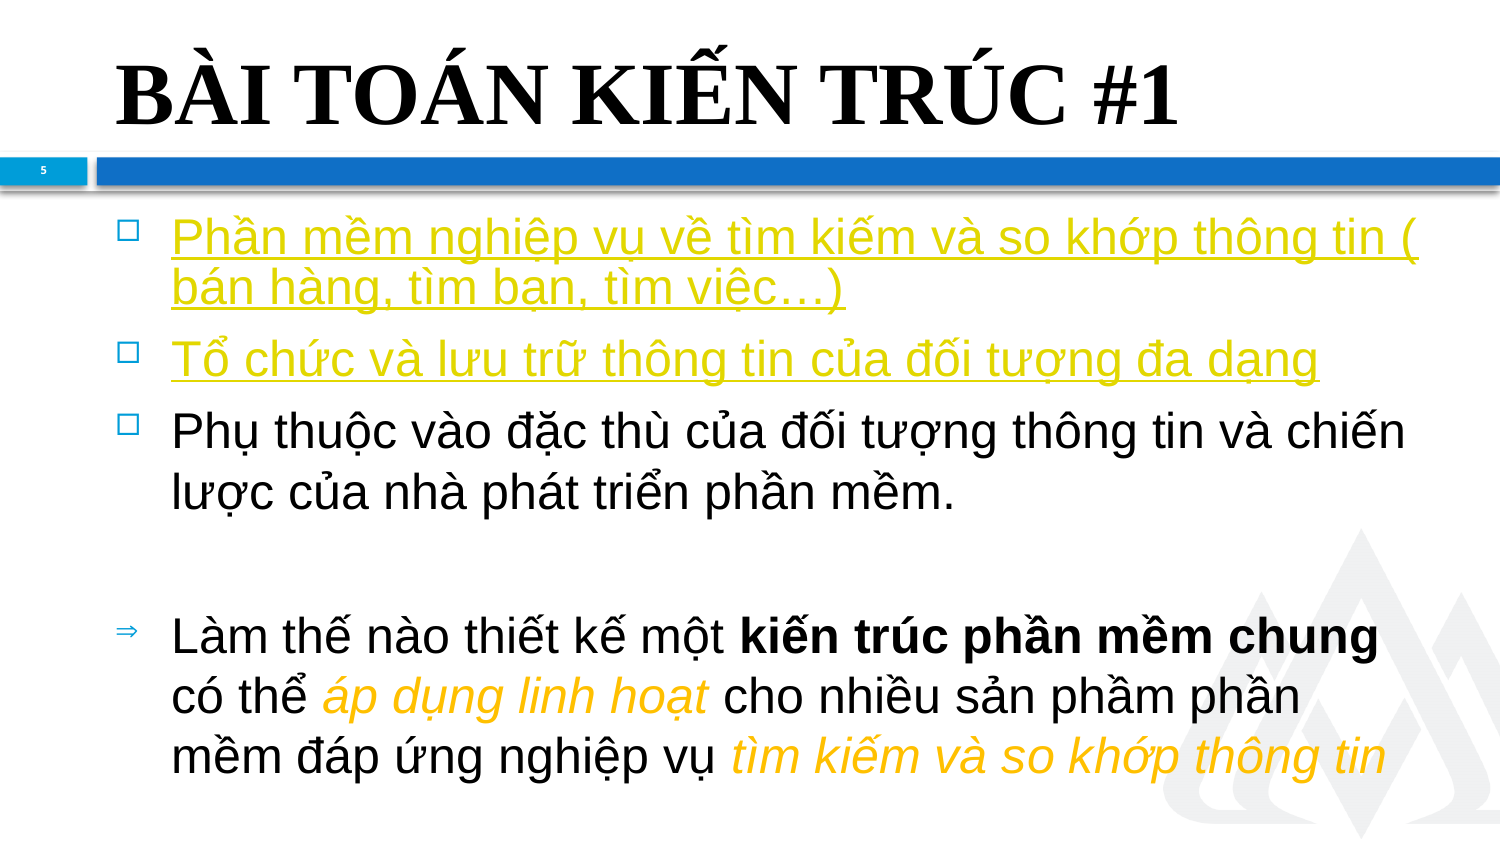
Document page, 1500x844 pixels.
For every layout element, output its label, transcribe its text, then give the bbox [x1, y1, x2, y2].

title Bài toán kiến trúc #1 [100, 28, 1438, 150]
list Phần mềm nghiệp vụ về tìm kiếm và so khớp thông tin (bán hàng, tìm bạn, tìm việc…) Tổ chức và lưu trữ thông tin của đối tượng đa dạng Phụ thuộc vào đặc thù của đối tượng thông tin và chiến lược của nhà phát triển phần mềm. Làm thế nào thiết kế một kiến trúc phần mềm chung có thể áp dụng linh hoạt cho nhiều sản phầm phần mềm đáp ứng nghiệp vụ tìm kiếm và so khớp thông tin [100, 196, 1438, 750]
slide_number 5 [0, 156, 88, 187]
